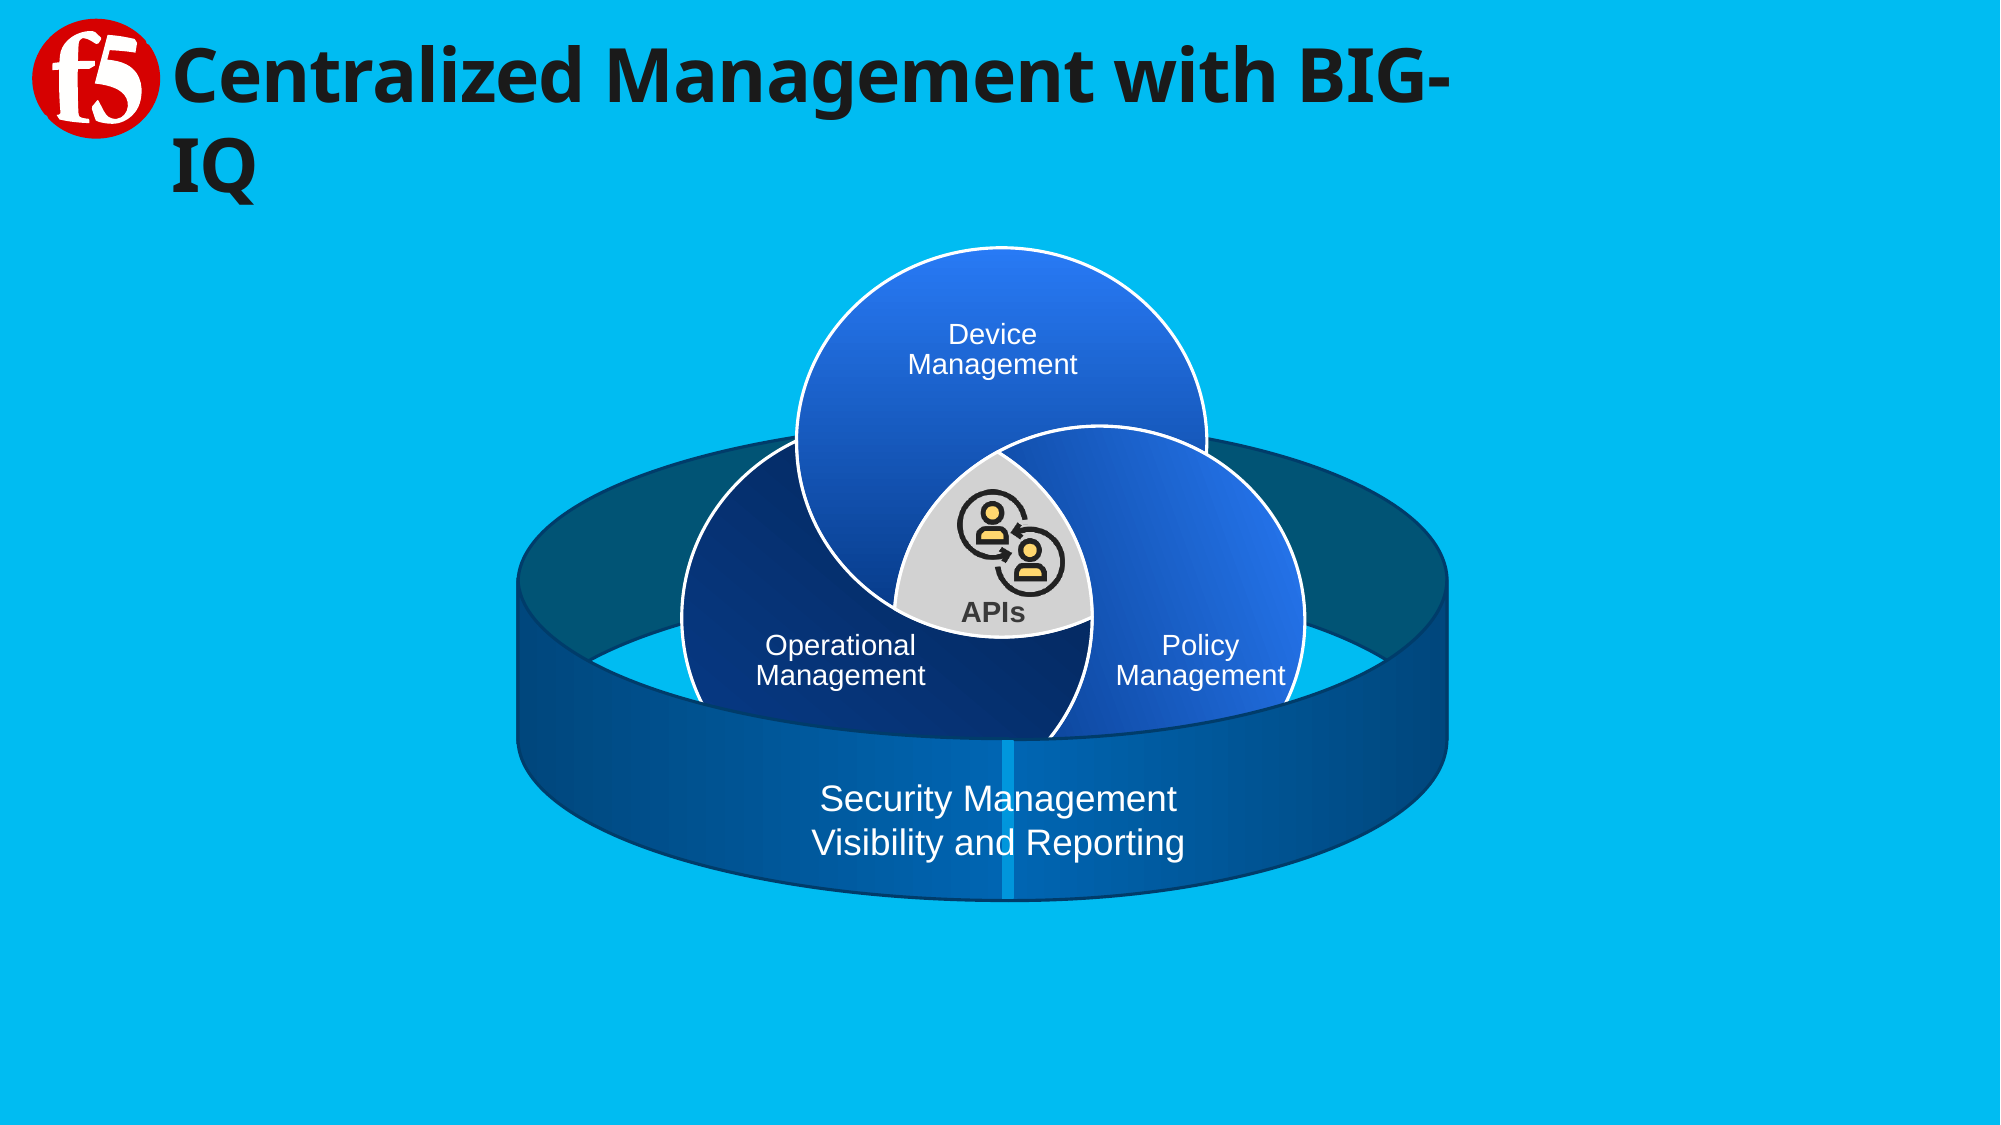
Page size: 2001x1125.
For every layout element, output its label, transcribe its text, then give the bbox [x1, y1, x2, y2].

text_box [1207, 438, 1448, 741]
text_box [518, 437, 796, 661]
text_box [1001, 889, 1015, 900]
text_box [31, 18, 161, 139]
text_box [1001, 740, 1015, 748]
text_box [796, 247, 1207, 607]
text_box [999, 426, 1305, 738]
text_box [894, 451, 1093, 638]
text_box Operational Management [737, 624, 944, 699]
text_box Centralized Management with BIG-IQ [171, 27, 1491, 208]
text_box [517, 577, 1008, 868]
text_box Policy Management [1096, 624, 1305, 699]
text_box [825, 889, 1008, 901]
text_box Security Management Visibility and Reporting [710, 748, 1287, 889]
text_box [1010, 889, 1173, 901]
text_box Device Management [890, 313, 1096, 388]
text_box [681, 440, 1092, 740]
text_box [1010, 579, 1447, 864]
